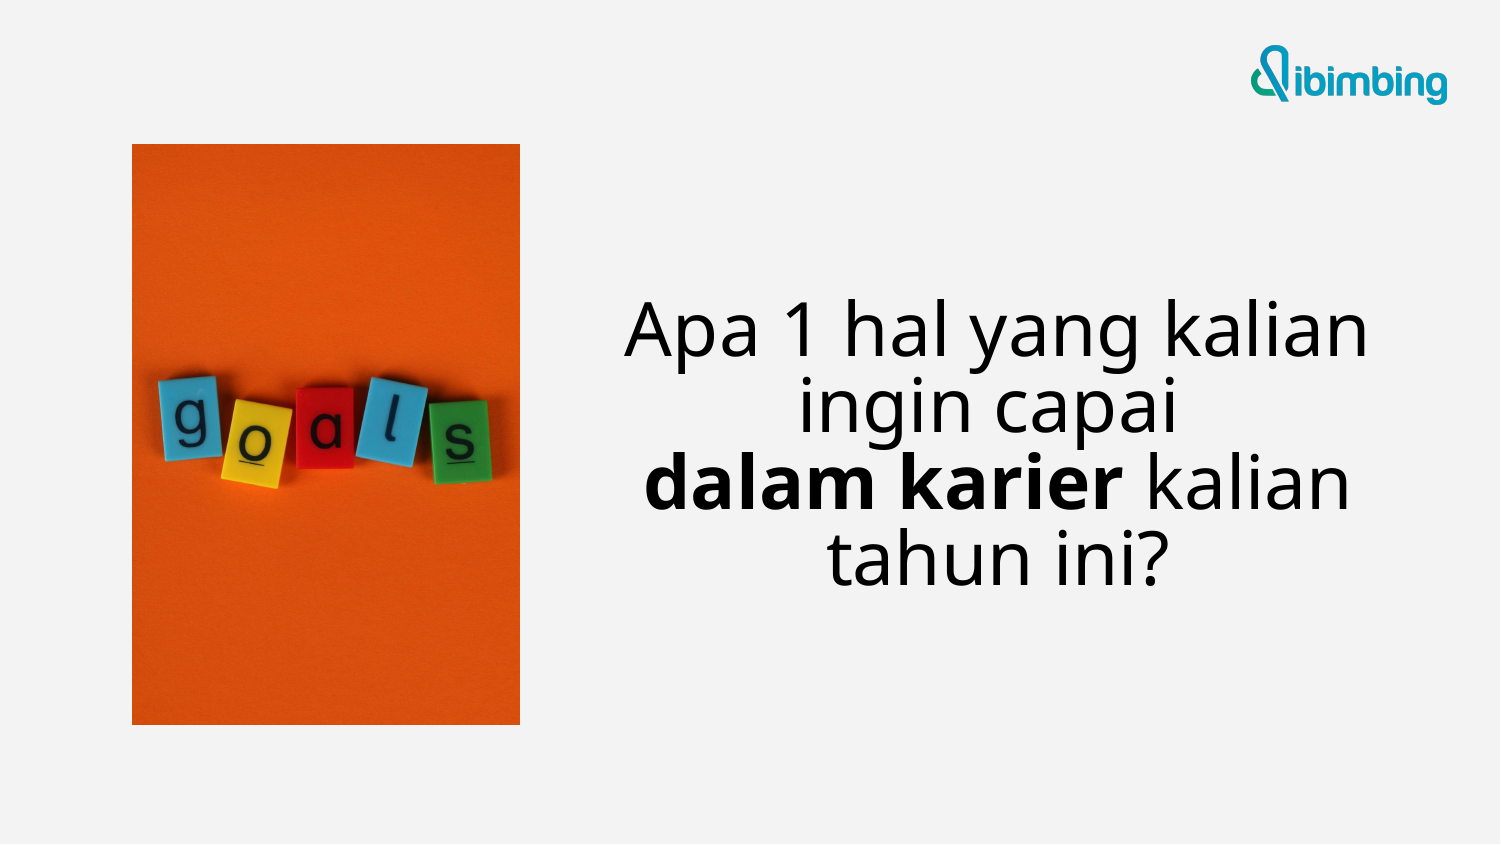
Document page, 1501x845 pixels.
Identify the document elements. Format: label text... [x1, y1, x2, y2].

title Apa 1 hal yang kalian ingin capai dalam karier kalian tahun ini? [587, 336, 1409, 560]
picture [1433, 78, 1441, 90]
picture [1251, 44, 1447, 105]
picture [132, 143, 520, 726]
